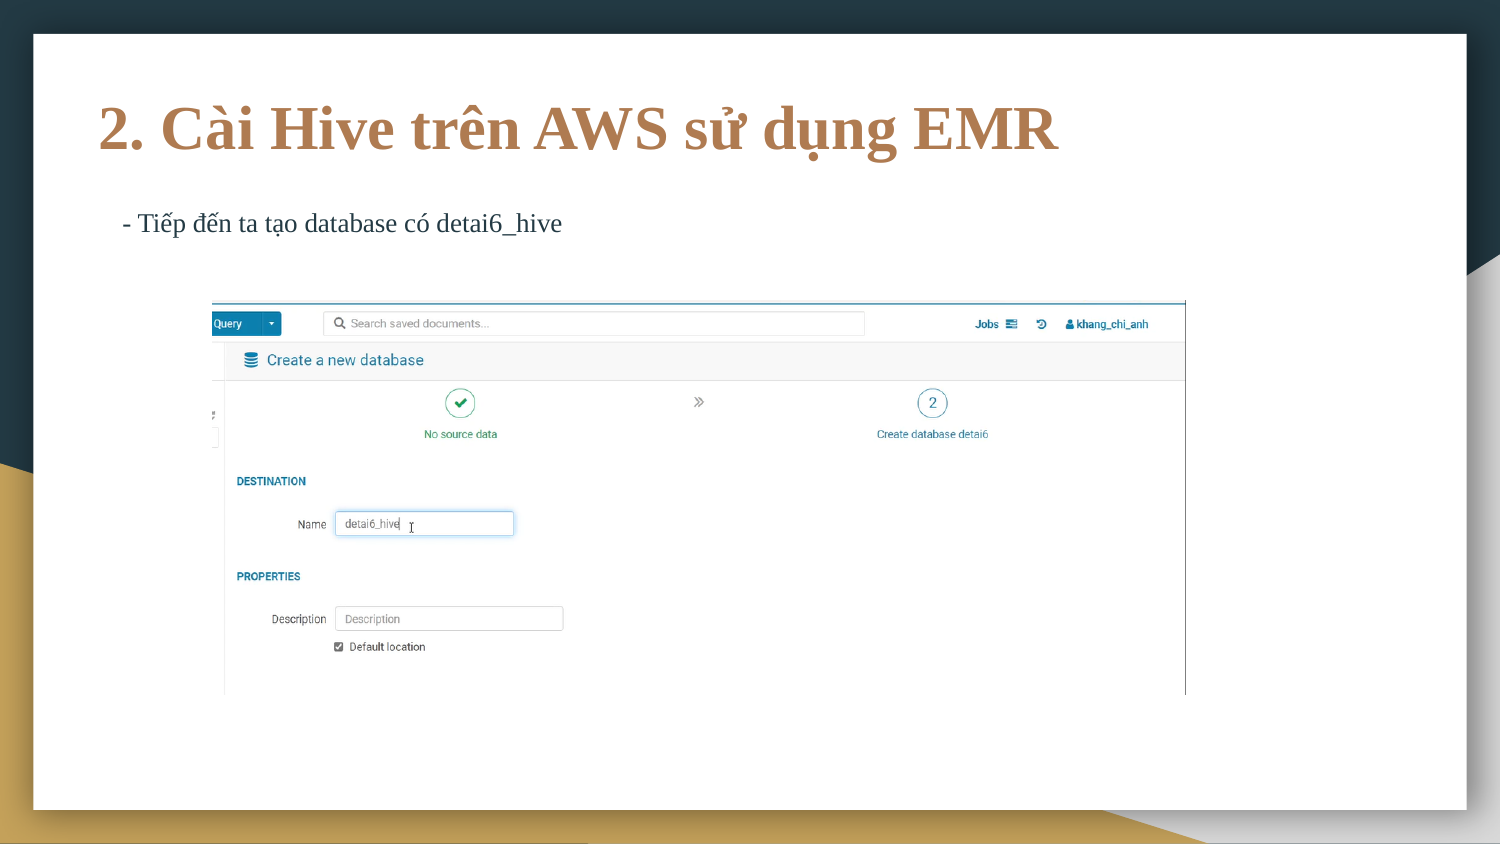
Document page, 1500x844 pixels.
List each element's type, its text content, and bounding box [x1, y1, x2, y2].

picture [214, 319, 235, 328]
title 2. Cài Hive trên AWS sử dụng EMR [83, 71, 1315, 229]
picture [211, 299, 1186, 695]
text_box - Tiếp đến ta tạo database có detai6_hive [83, 185, 1040, 257]
